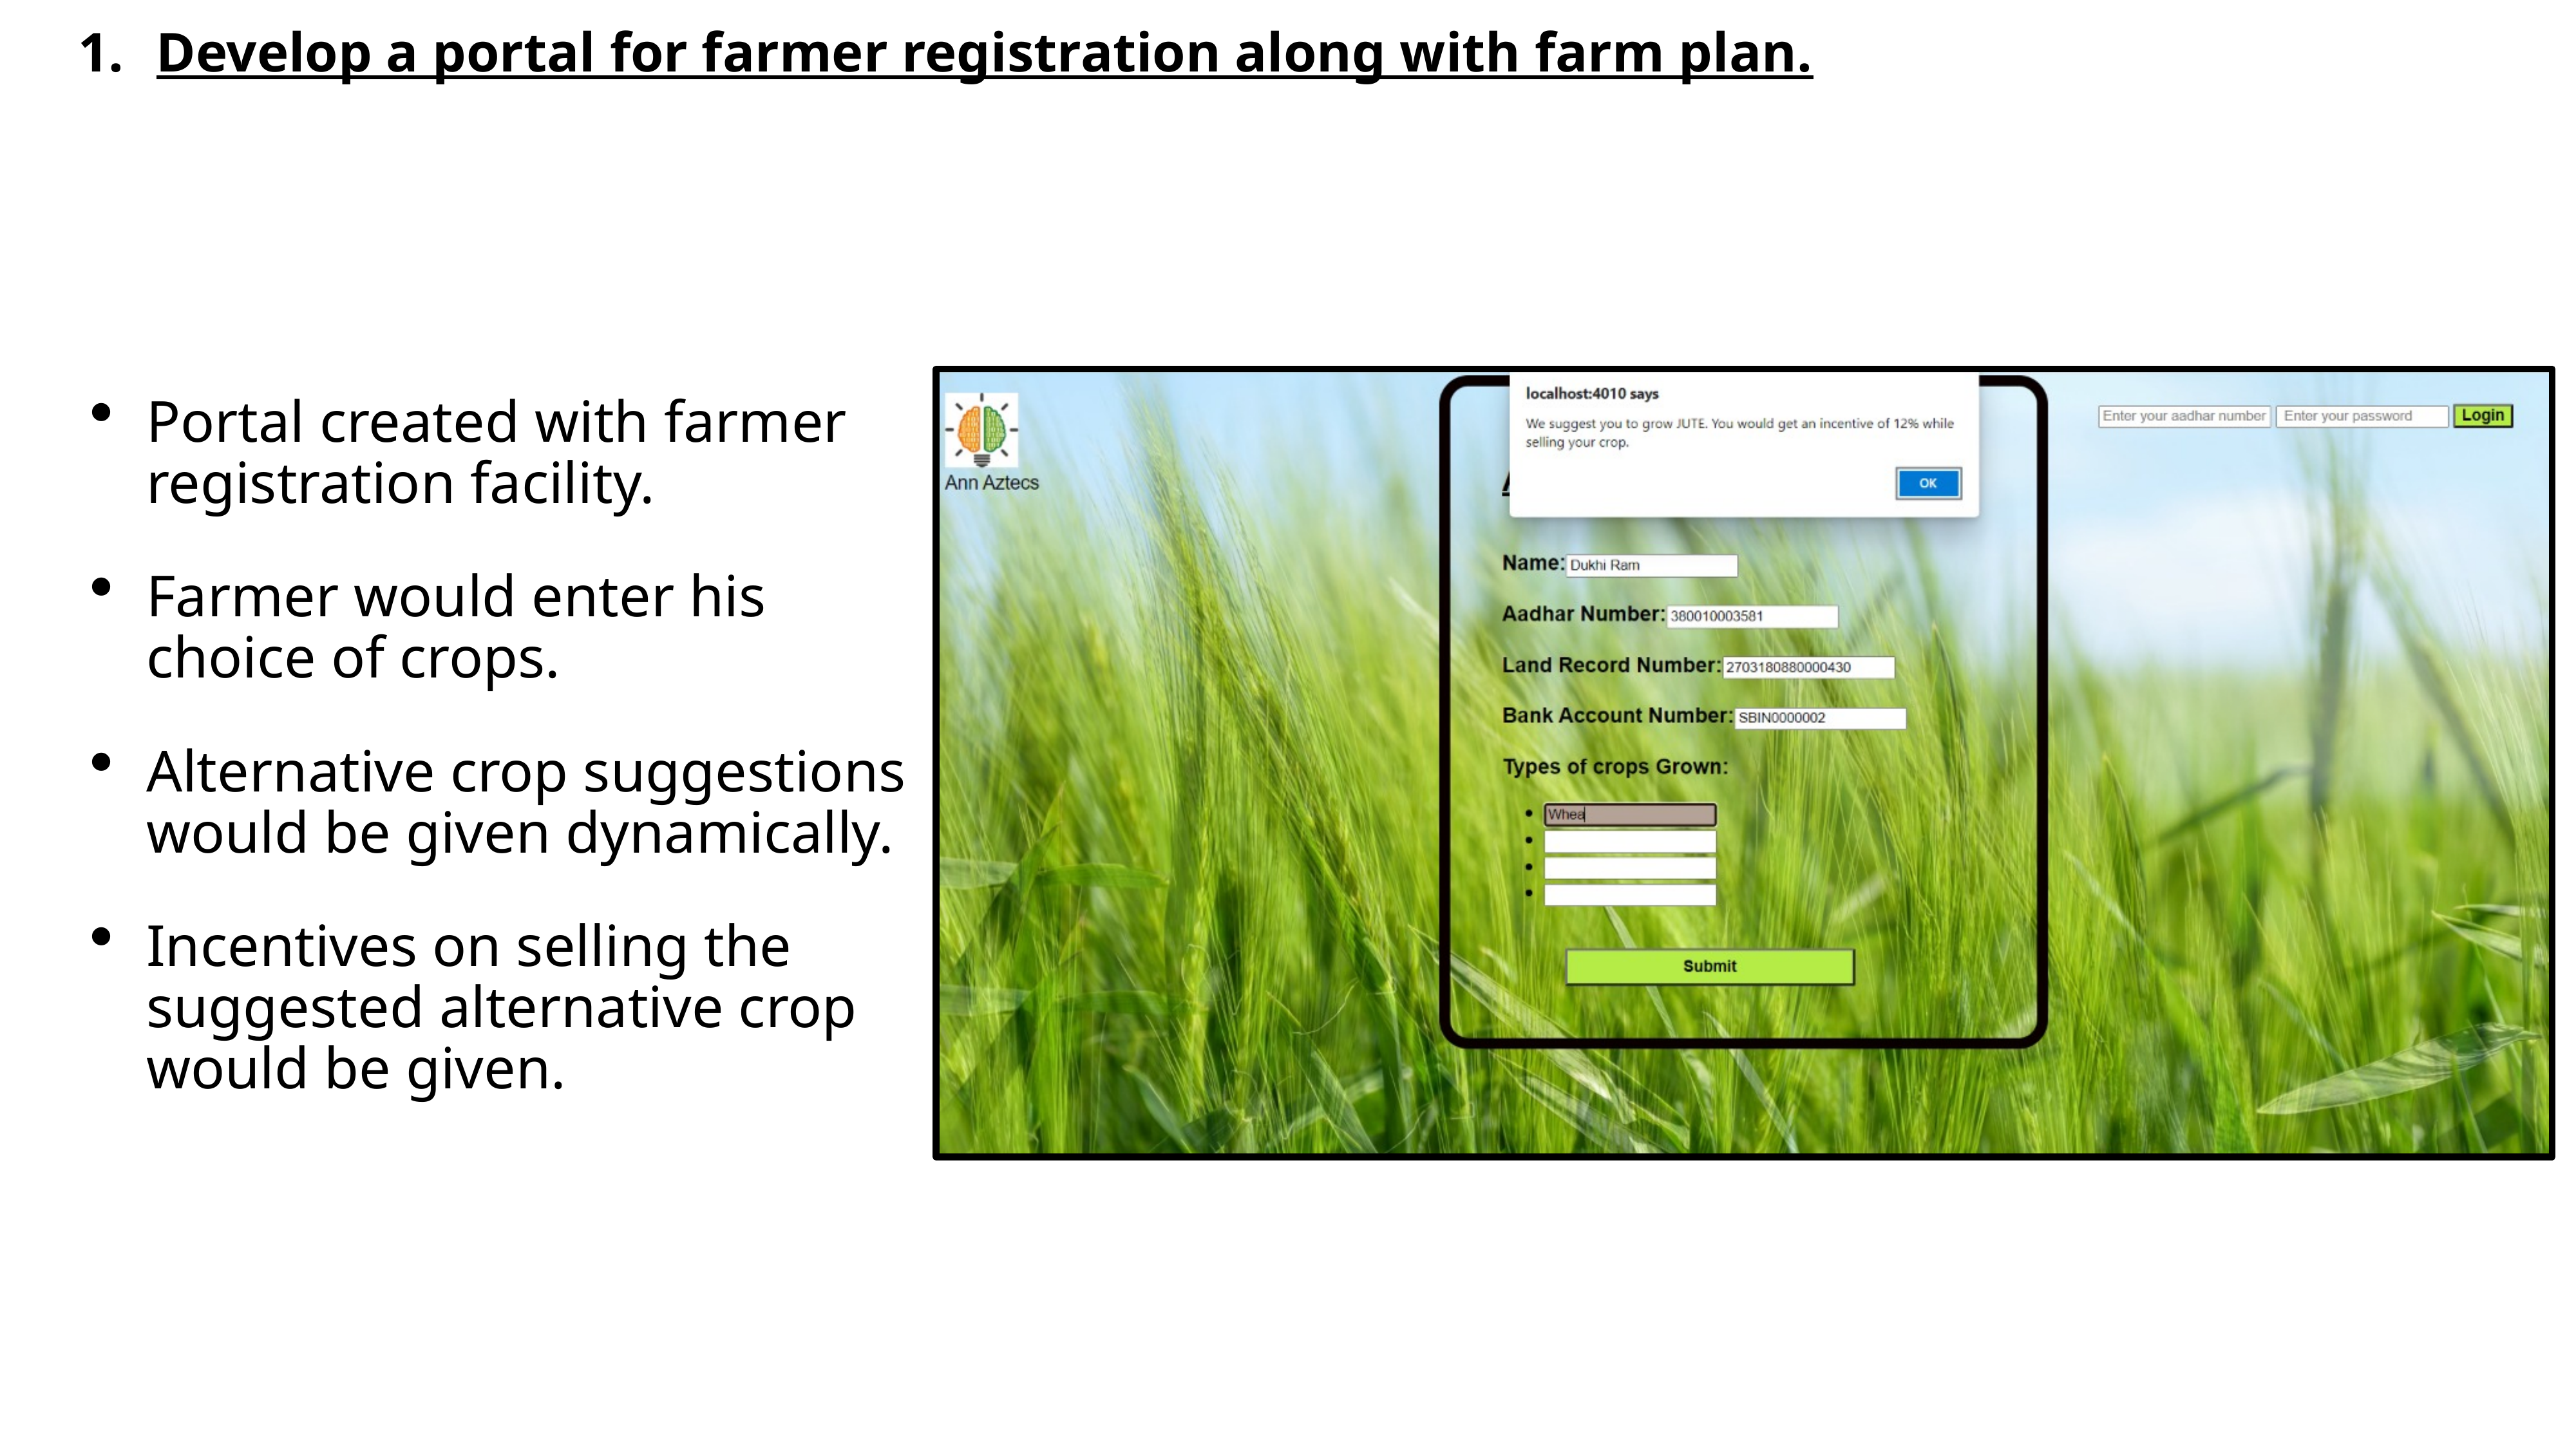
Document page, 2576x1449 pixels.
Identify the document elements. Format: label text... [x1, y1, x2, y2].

list Portal created with farmer registration facility. Farmer would enter his choice of crops. Alternative crop suggestions would be given dynamically. Incentives on selling the suggested alternative crop would be given. [84, 387, 933, 1119]
picture [939, 372, 2550, 1154]
title Develop a portal for farmer registration along with farm plan. [72, 12, 1862, 110]
